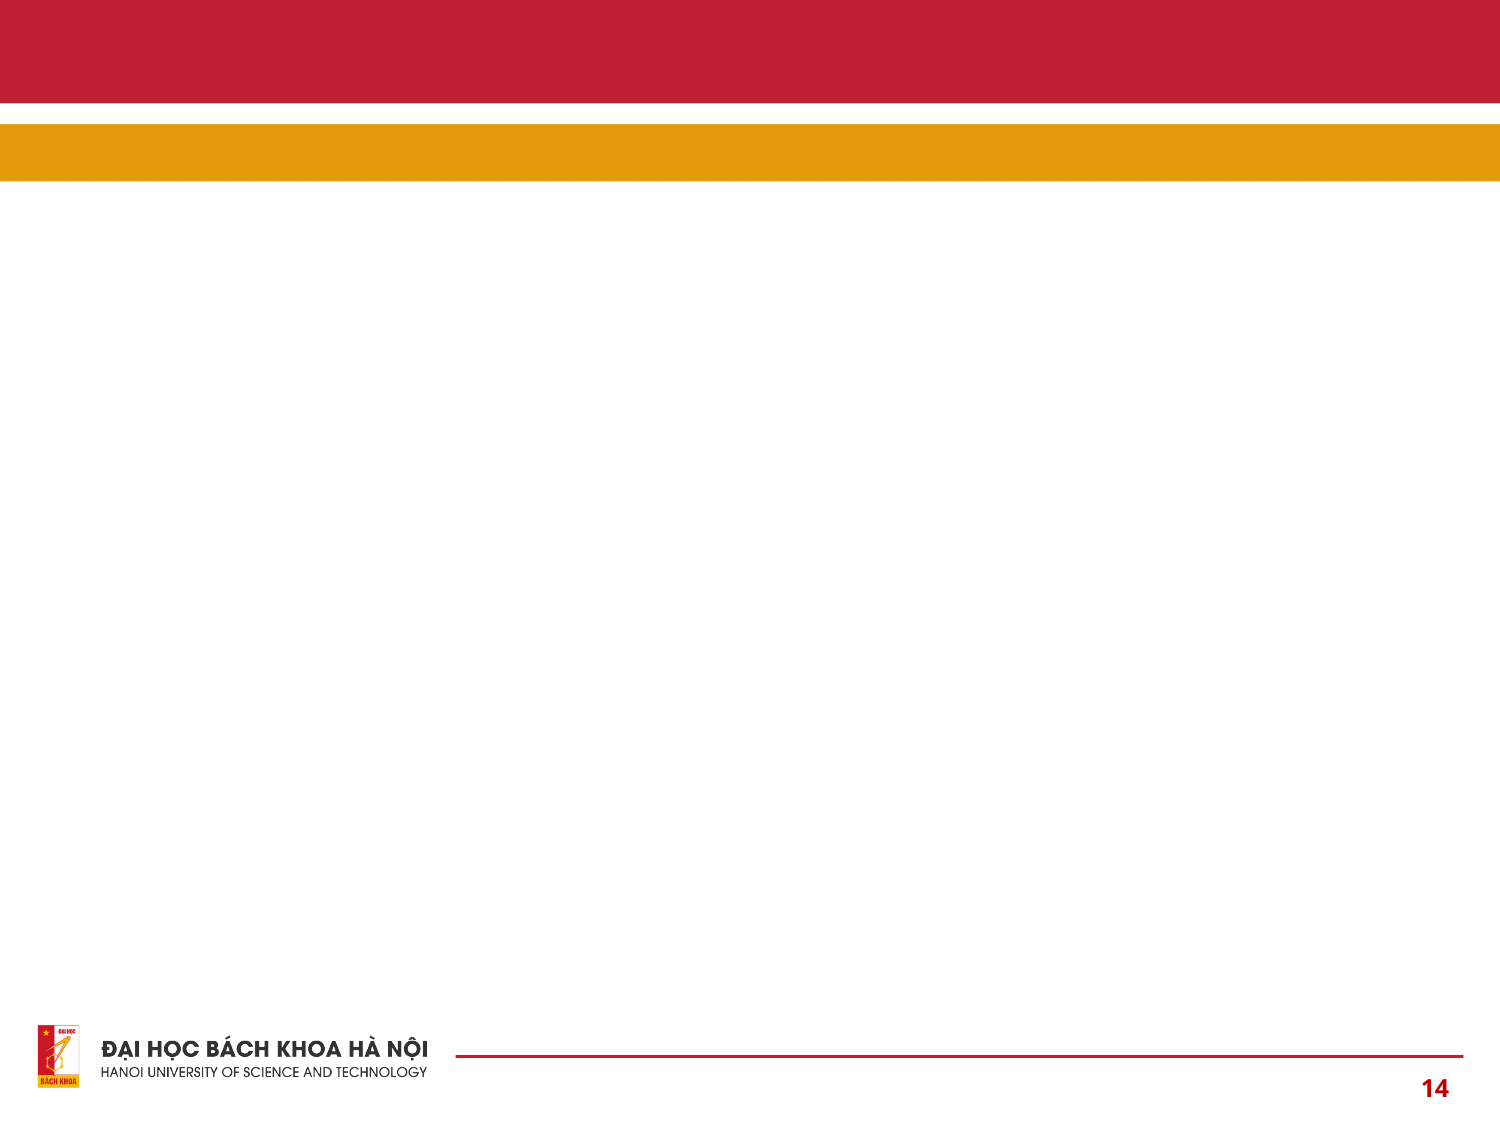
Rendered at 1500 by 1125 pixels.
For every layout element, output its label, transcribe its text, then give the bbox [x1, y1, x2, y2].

picture [0, 0, 1500, 1125]
slide_number 14 [1126, 1065, 1464, 1125]
